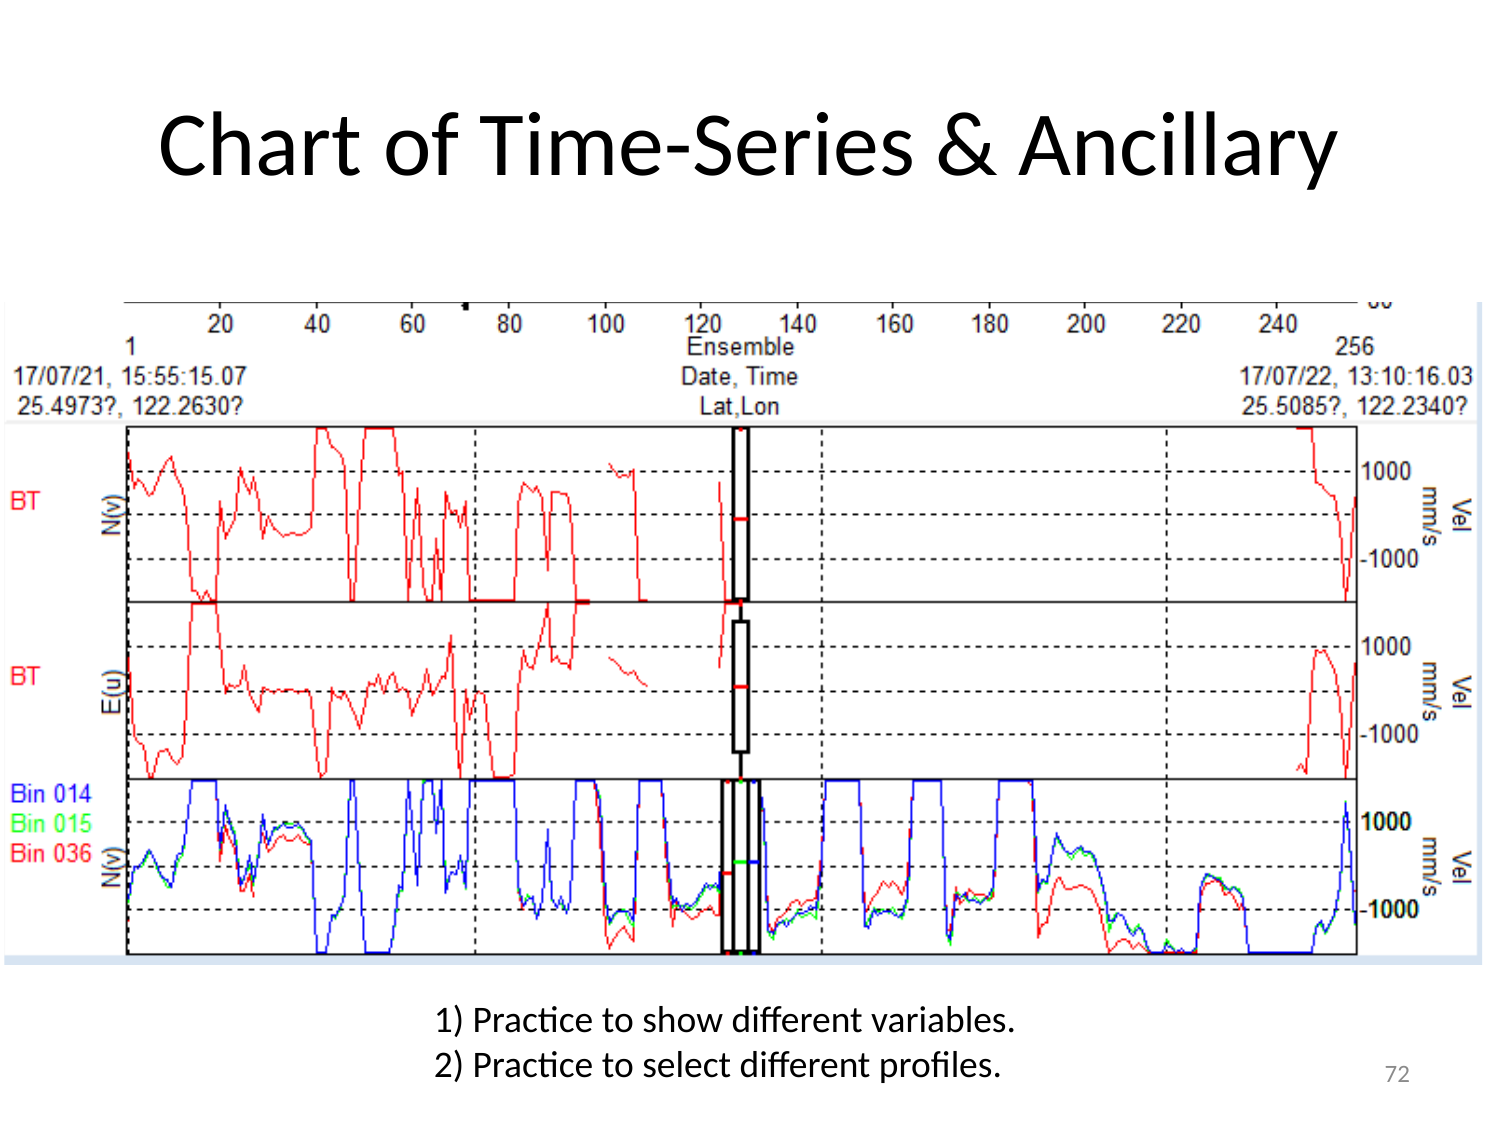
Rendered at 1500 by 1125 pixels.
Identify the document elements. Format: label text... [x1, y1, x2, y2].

slide_number 72 [1074, 1042, 1425, 1103]
title Chart of Time-Series & Ancillary [75, 45, 1425, 233]
picture [3, 302, 1483, 965]
text_box 1) Practice to show different variables. 2) Practice to select different profiles. [419, 987, 1122, 1093]
